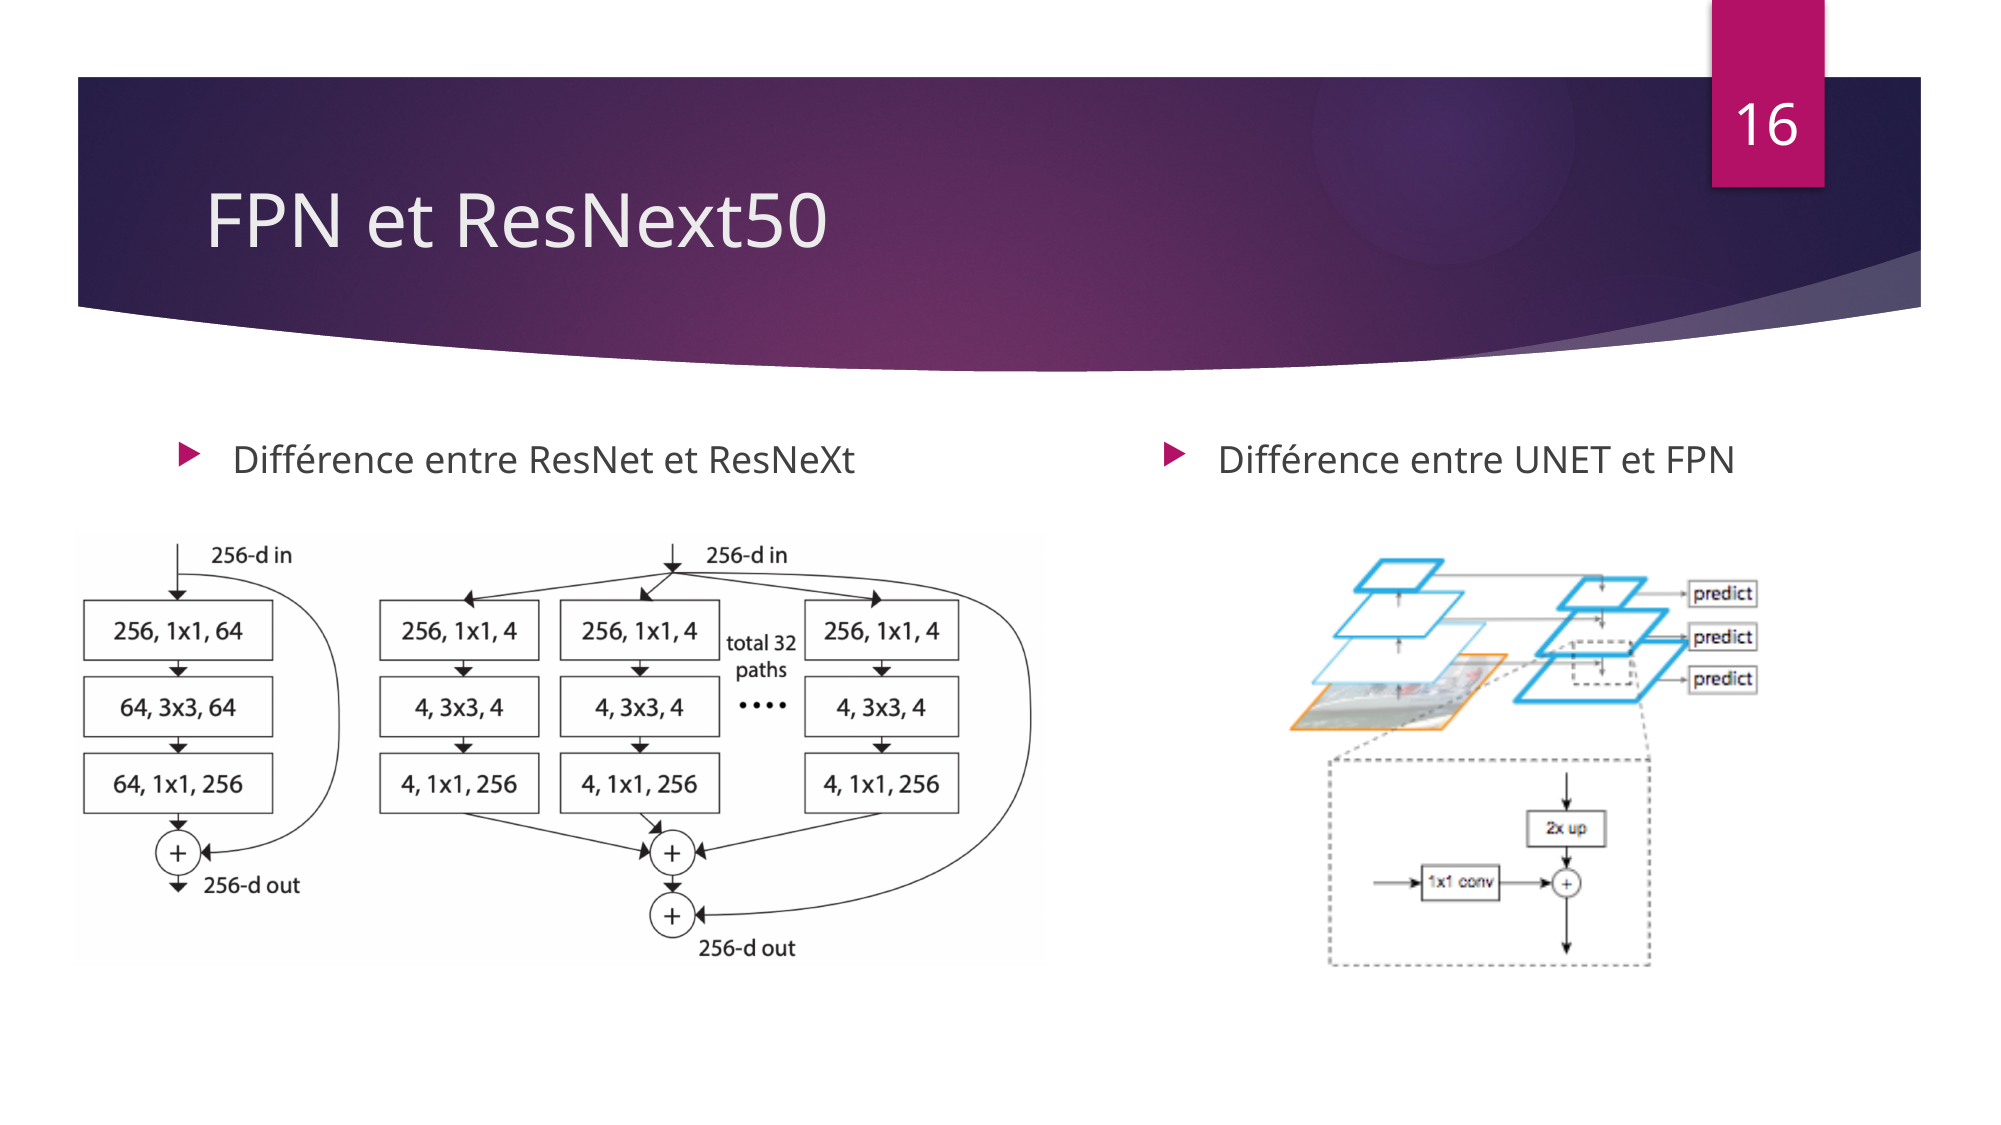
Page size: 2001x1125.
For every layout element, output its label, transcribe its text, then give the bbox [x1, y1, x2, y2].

picture [1261, 529, 1794, 979]
slide_number 16 [1698, 48, 1836, 175]
picture [72, 529, 1047, 966]
list Différence entre ResNet et ResNeXt [161, 428, 1146, 989]
title FPN et ResNext50 [189, 159, 1627, 276]
text_box Différence entre UNET et FPN [1146, 428, 2000, 989]
